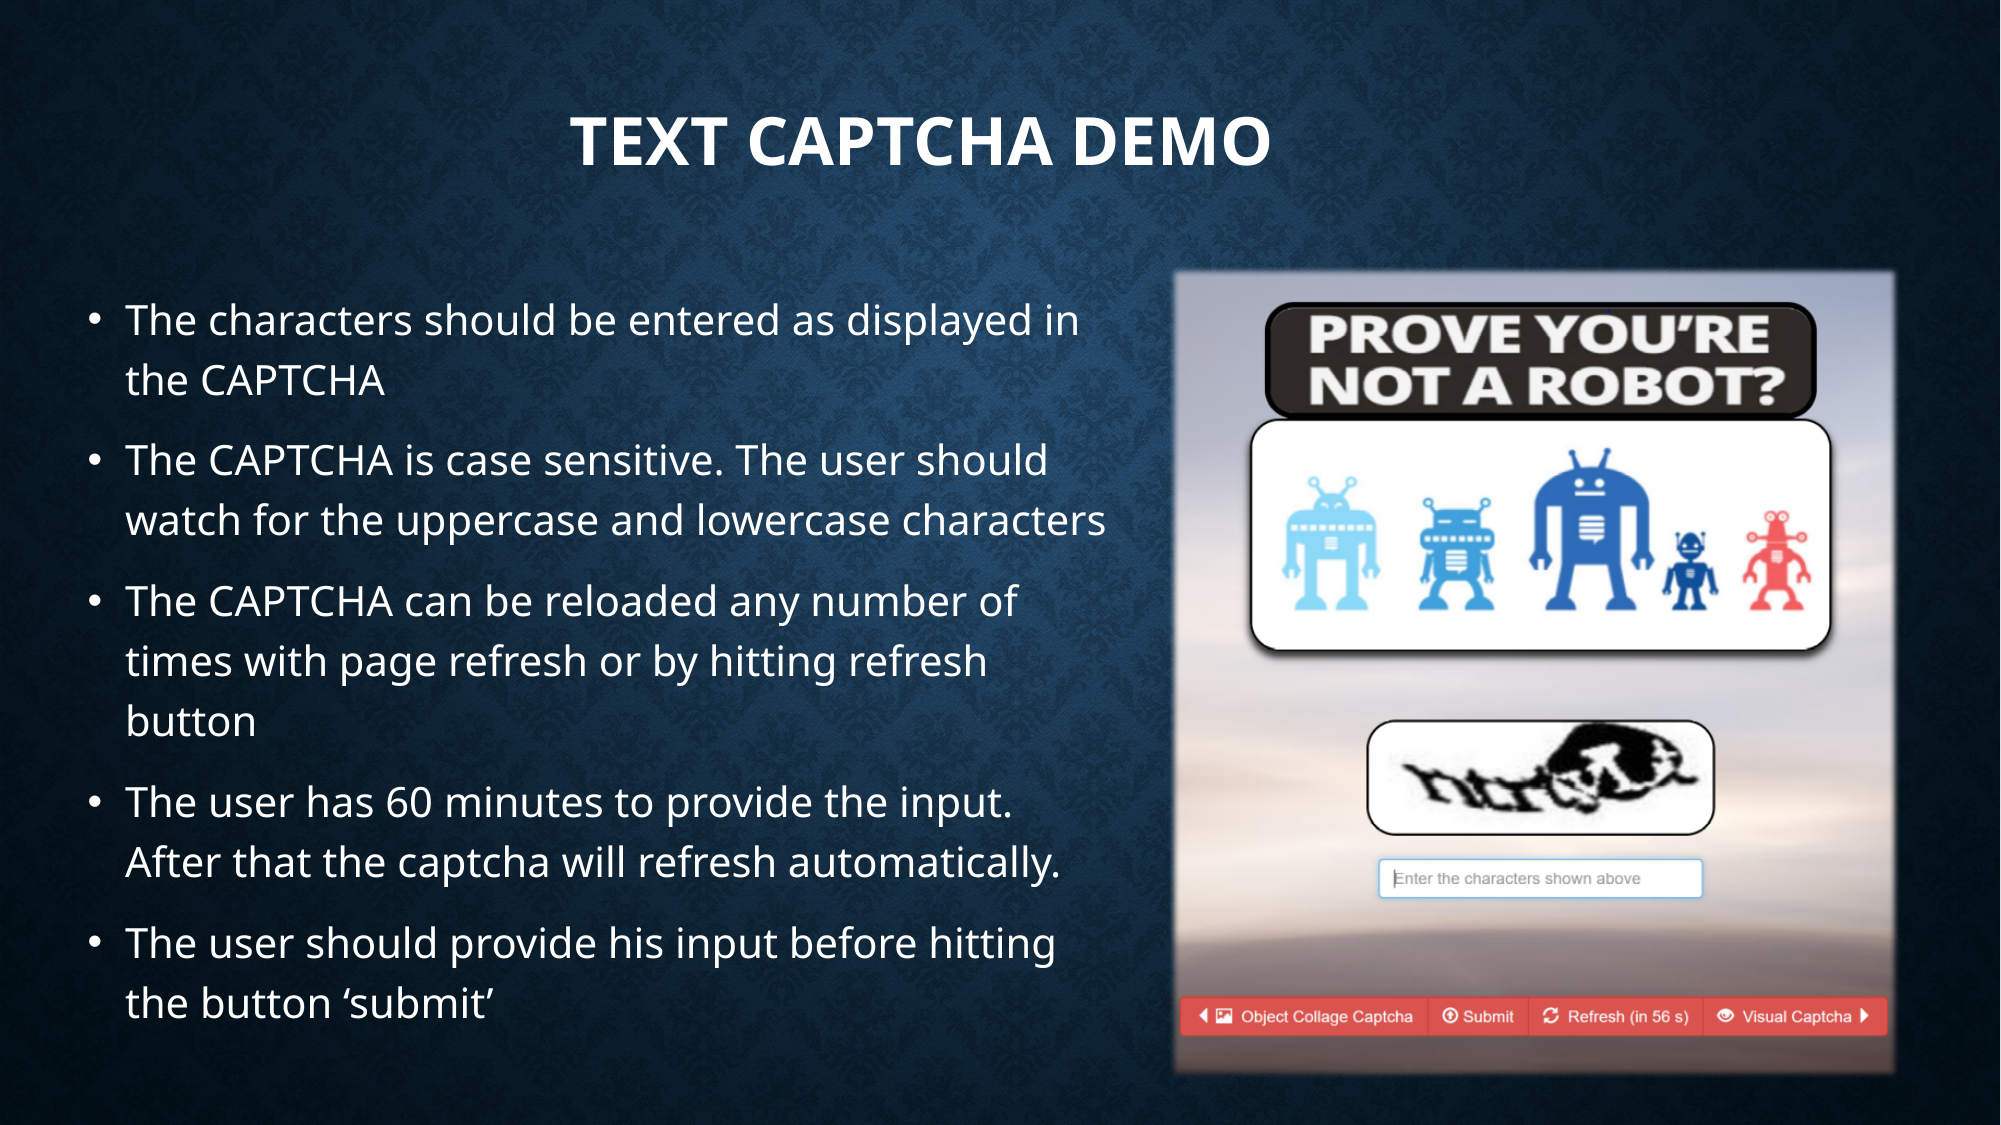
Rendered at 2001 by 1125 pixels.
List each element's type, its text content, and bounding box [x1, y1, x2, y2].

title Text captcha demo [72, 34, 1771, 253]
picture [1169, 266, 1900, 1080]
list The characters should be entered as displayed in the CAPTCHA The CAPTCHA is case sensitive. The user should watch for the uppercase and lowercase characters The CAPTCHA can be reloaded any number of times with page refresh or by hitting refresh button The user has 60 minutes to provide the input. After that the captcha will refresh automatically. The user should provide his input before hitting the button ‘submit’ [72, 275, 1127, 1070]
